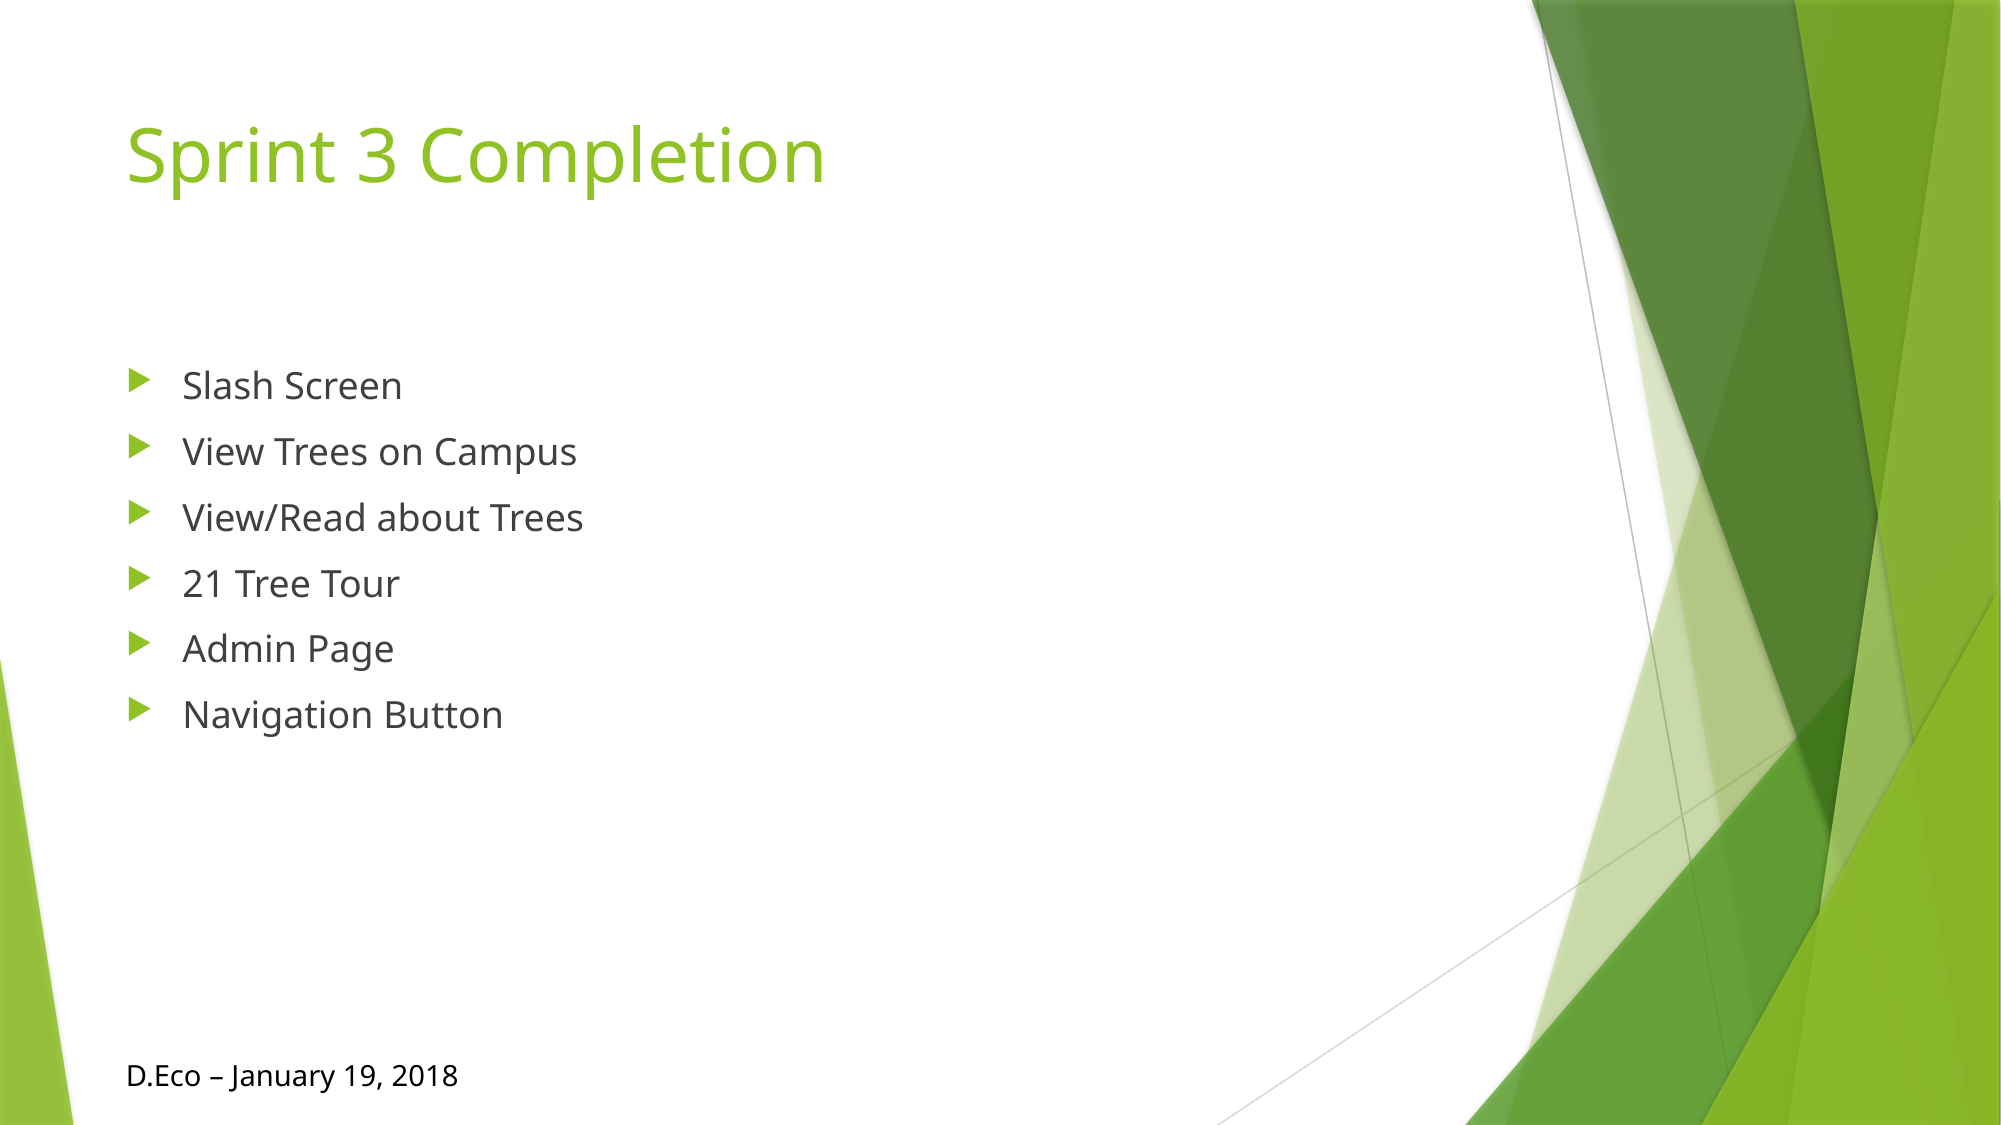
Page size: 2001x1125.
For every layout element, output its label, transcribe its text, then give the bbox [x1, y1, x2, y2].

list Slash Screen View Trees on Campus View/Read about Trees 21 Tree Tour Admin Page Navigation Button [111, 354, 1522, 992]
title Sprint 3 Completion [111, 99, 1522, 317]
text_box D.Eco – January 19, 2018 [111, 1049, 508, 1100]
